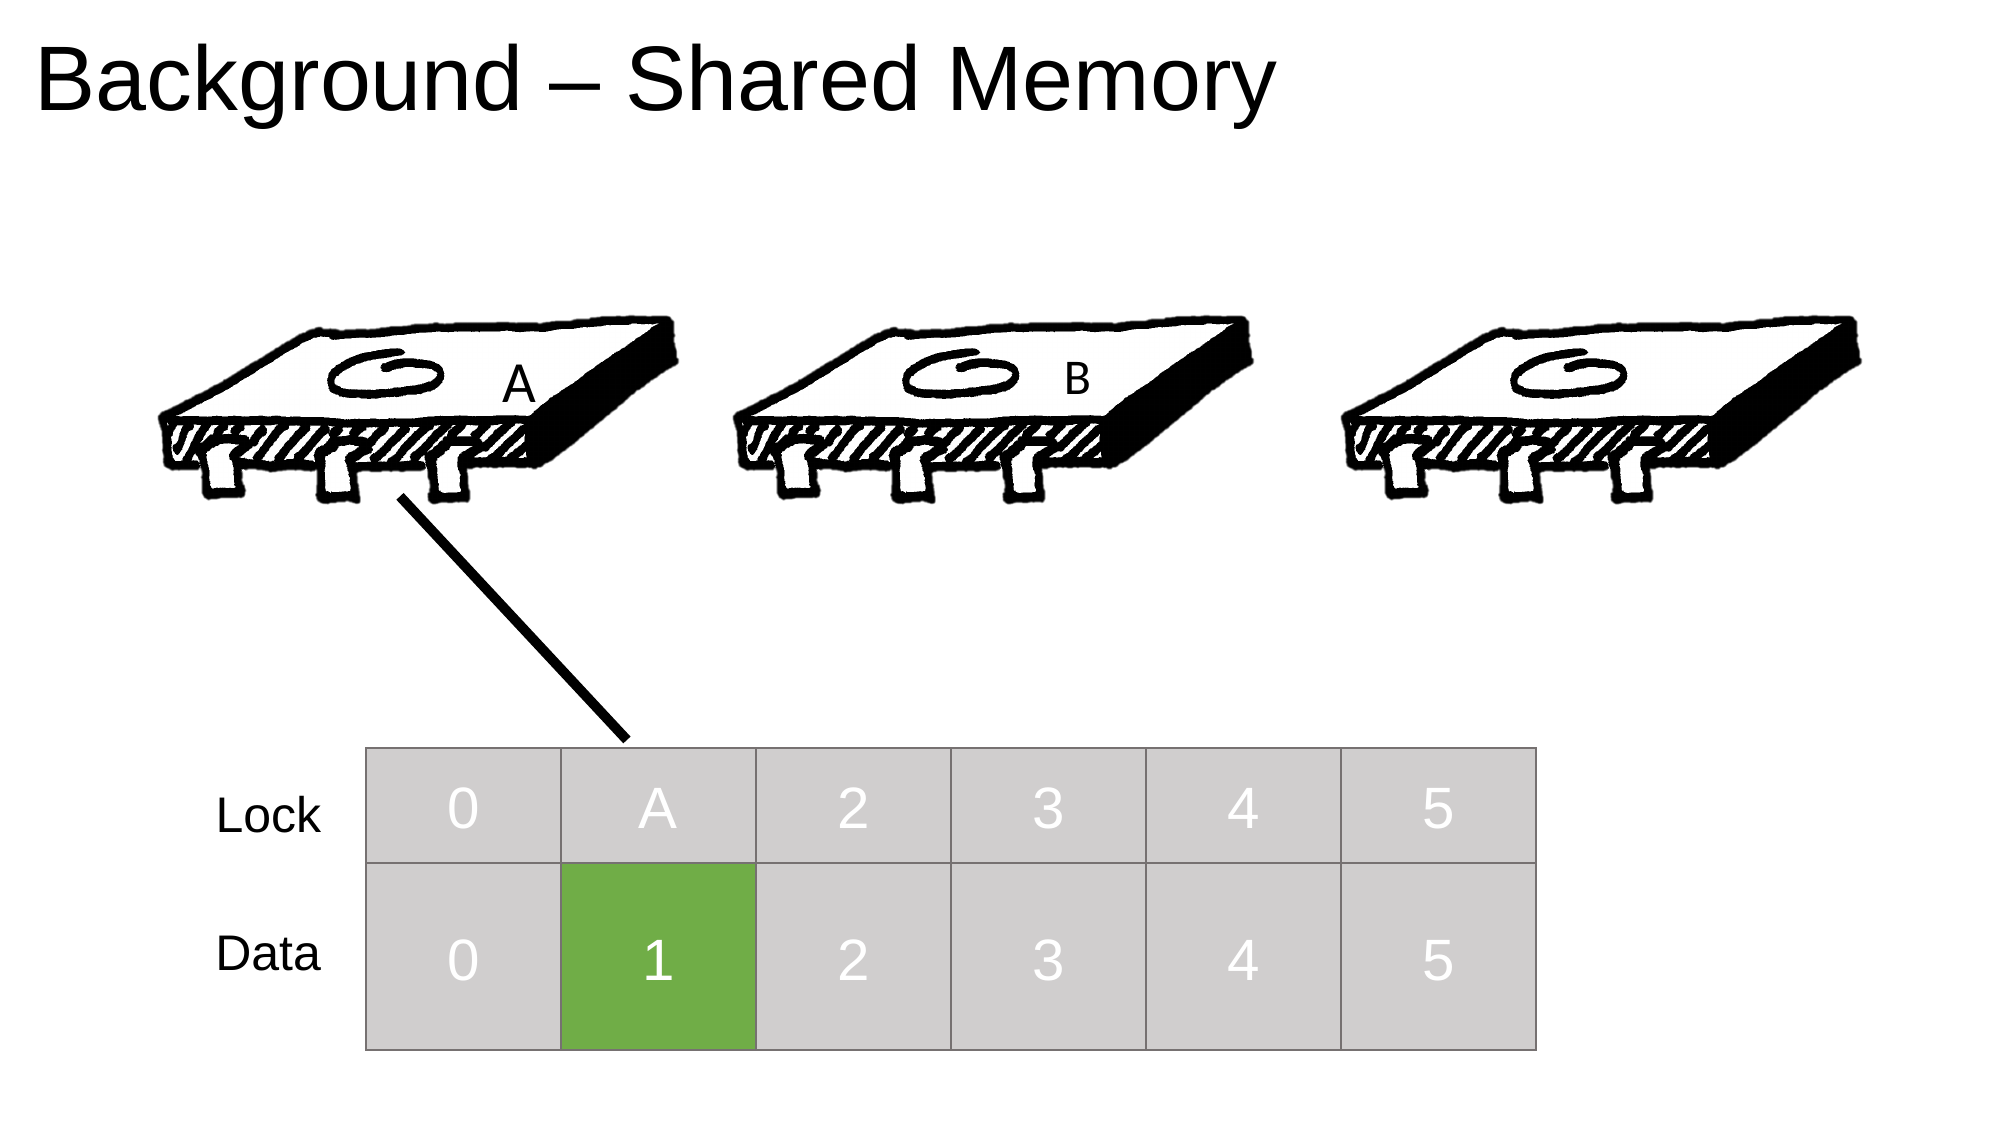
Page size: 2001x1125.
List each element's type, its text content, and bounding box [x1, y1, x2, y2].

text_box 3 [950, 864, 1145, 1051]
text_box 4 [1145, 747, 1340, 864]
text_box 5 [1340, 864, 1537, 1051]
text_box 0 [365, 747, 560, 864]
text_box 2 [755, 747, 950, 864]
text_box 1 [560, 864, 755, 1051]
text_box 2 [755, 864, 950, 1051]
text_box 5 [1340, 747, 1537, 864]
text_box Data [200, 913, 336, 989]
picture [51, 114, 1981, 675]
text_box Lock [200, 774, 337, 850]
text_box 4 [1145, 864, 1340, 1051]
text_box 3 [950, 747, 1145, 864]
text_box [399, 496, 627, 740]
title Background – Shared Memory [19, 23, 1745, 241]
text_box A [560, 747, 755, 864]
text_box 0 [365, 864, 560, 1051]
